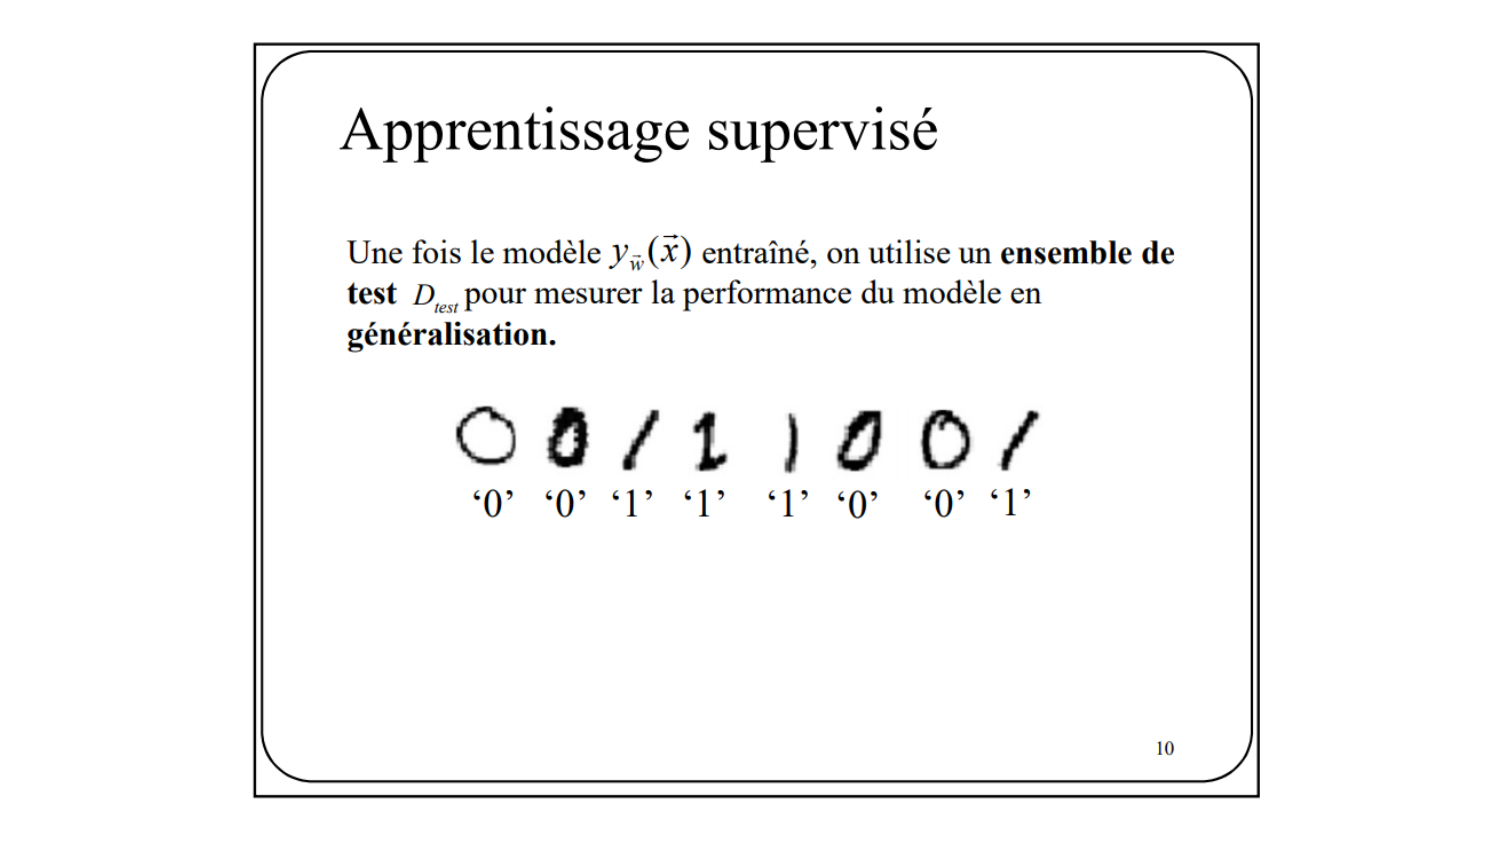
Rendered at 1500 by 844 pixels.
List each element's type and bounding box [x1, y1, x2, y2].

picture [208, 24, 1292, 819]
